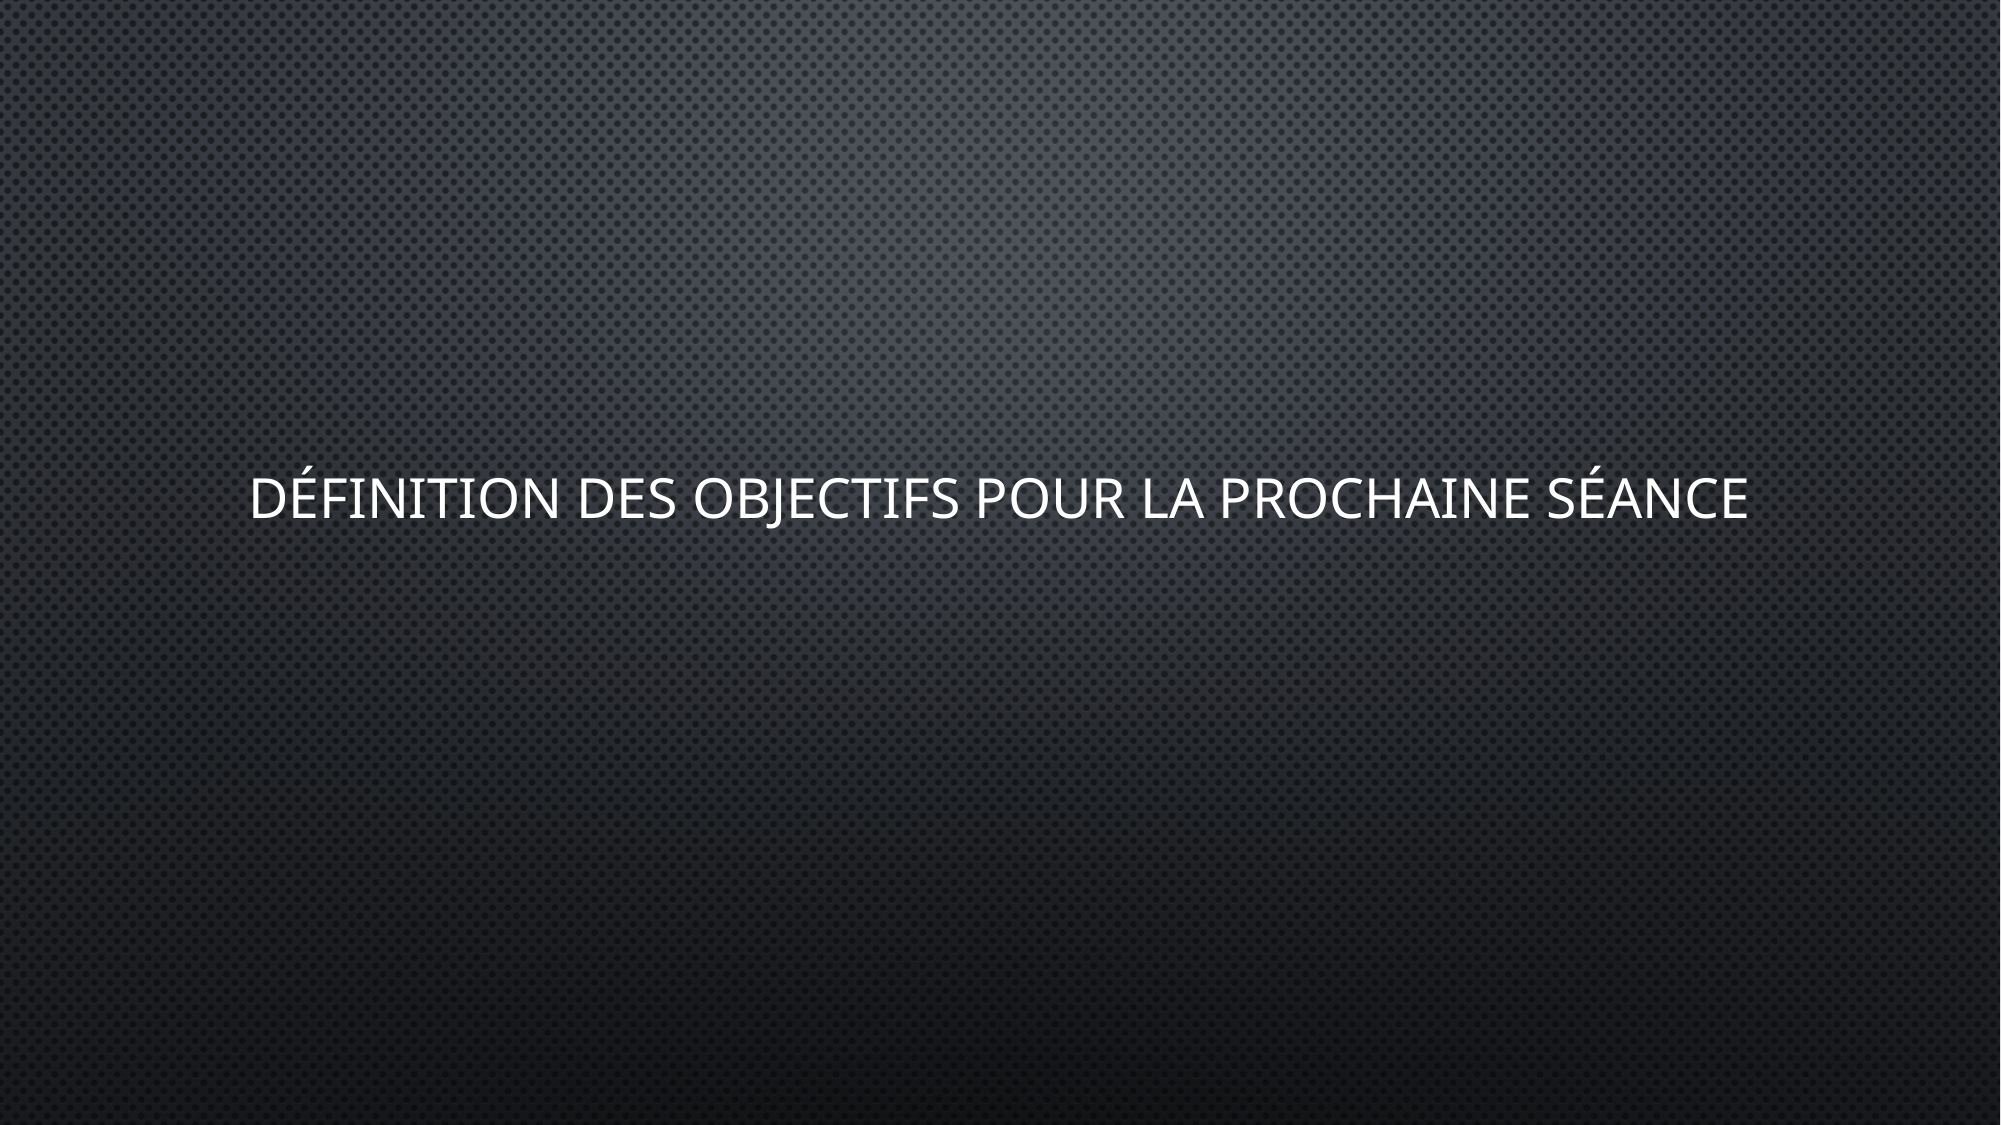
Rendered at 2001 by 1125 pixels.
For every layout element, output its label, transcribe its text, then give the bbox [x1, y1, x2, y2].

title Définition des objectifs pour la prochaine séance [137, 453, 1863, 672]
